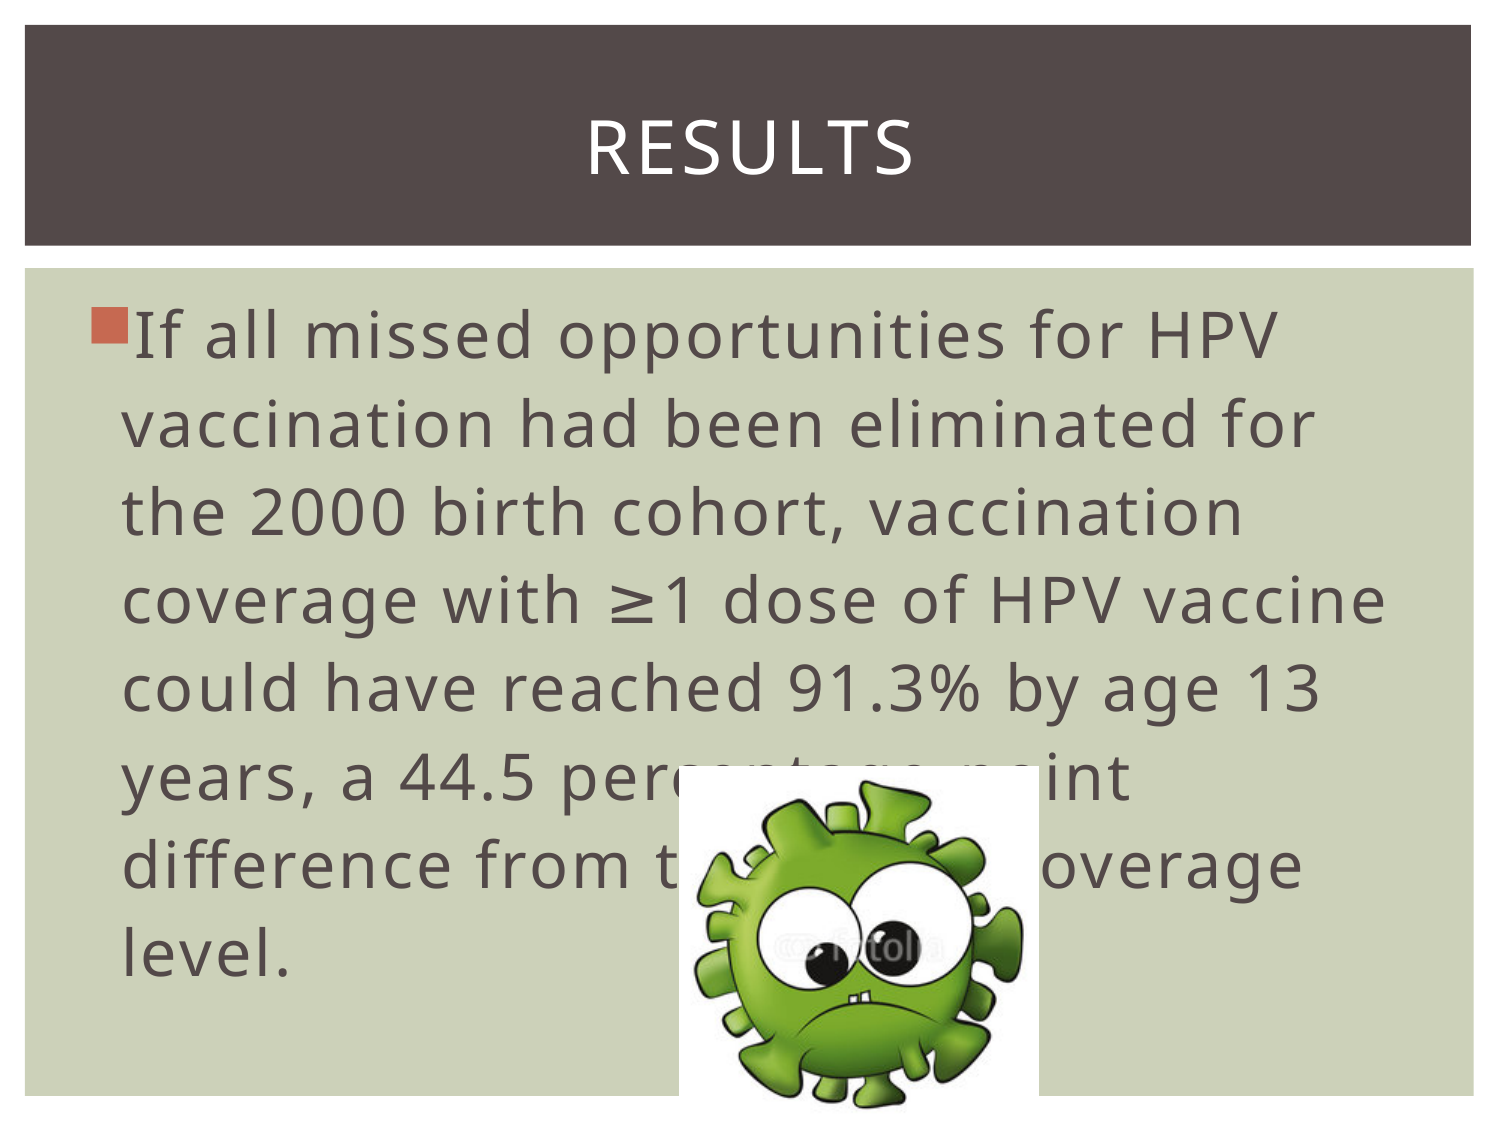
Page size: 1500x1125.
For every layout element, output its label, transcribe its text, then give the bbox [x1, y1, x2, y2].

list If all missed opportunities for HPV vaccination had been eliminated for the 2000 birth cohort, vaccination coverage with ≥1 dose of HPV vaccine could have reached 91.3% by age 13 years, a 44.5 percentage-point difference from the actual coverage level. [62, 281, 1442, 1005]
picture [679, 765, 1039, 1125]
title Results [62, 58, 1438, 232]
